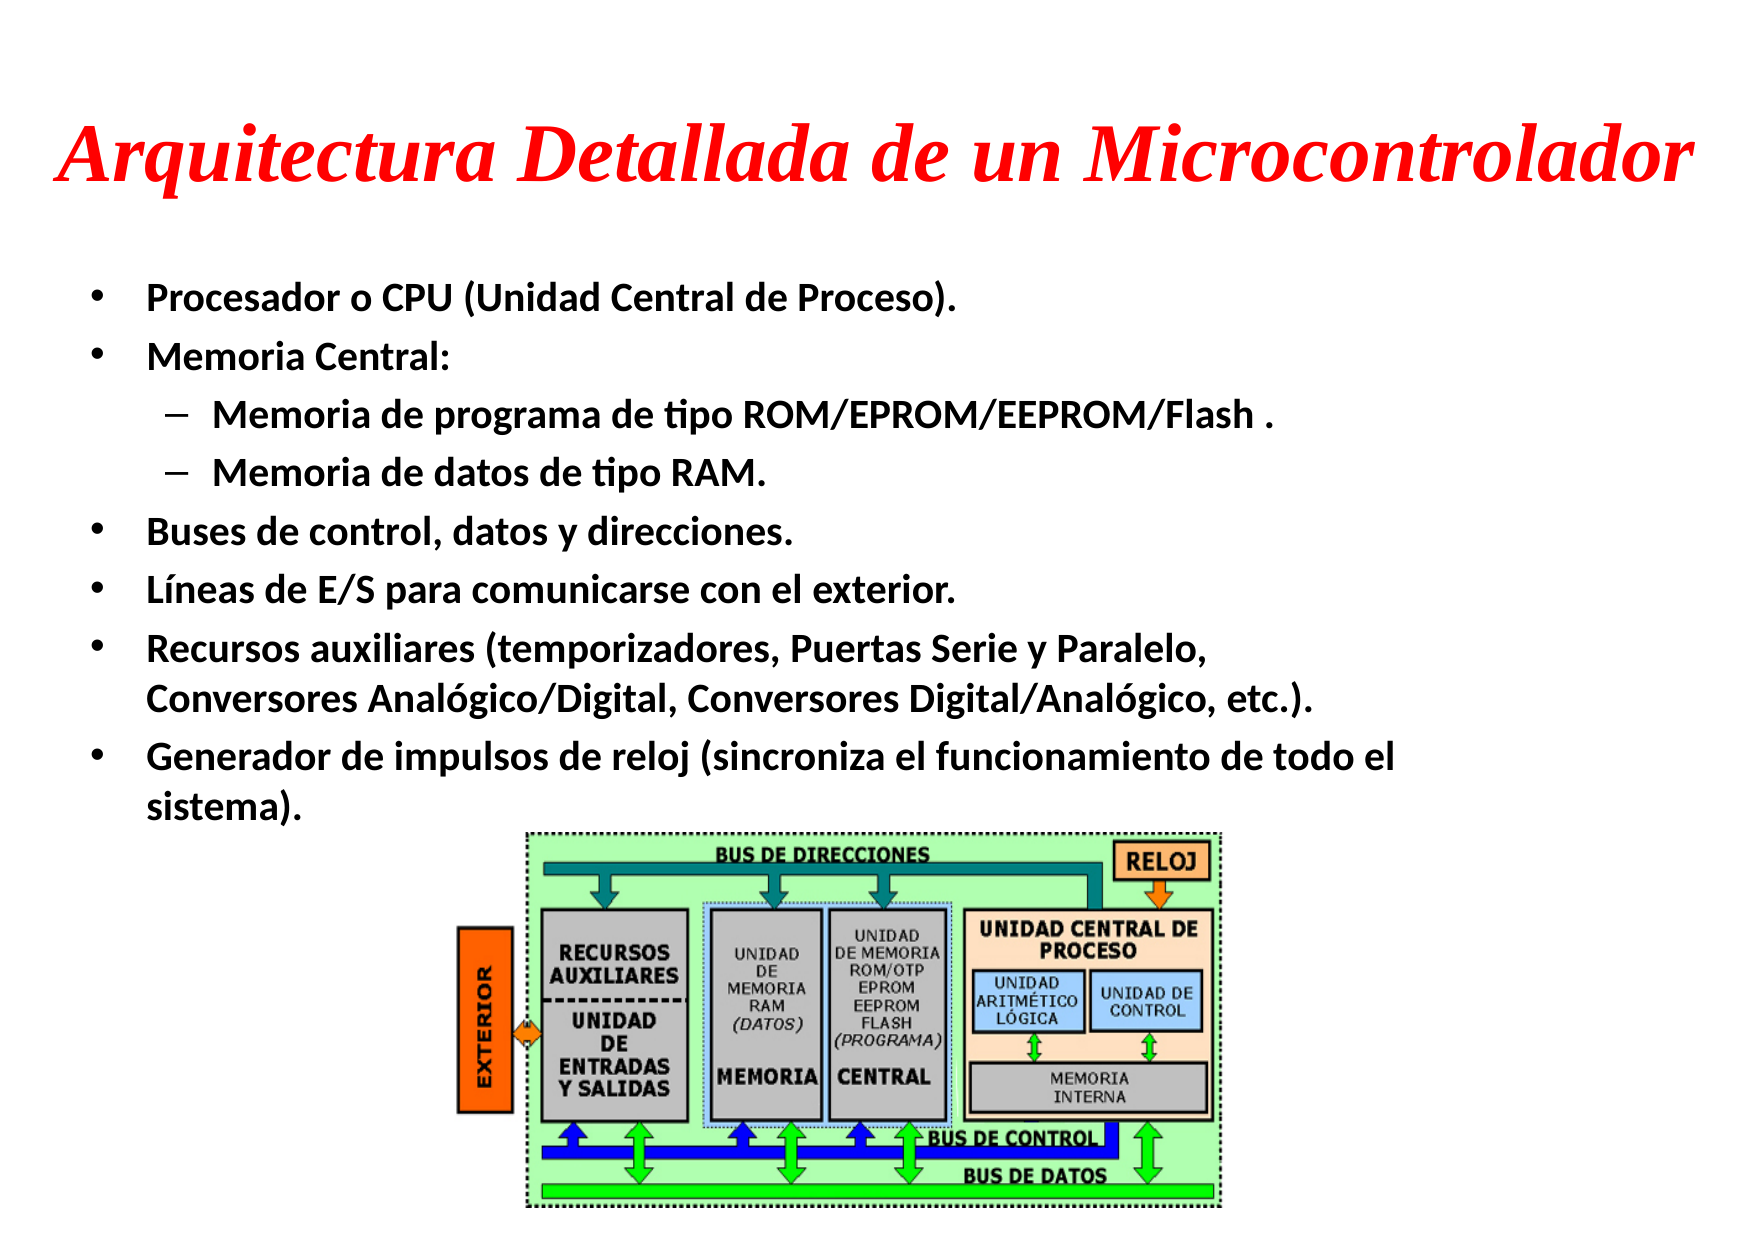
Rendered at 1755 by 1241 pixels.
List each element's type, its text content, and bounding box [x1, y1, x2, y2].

list Procesador o CPU (Unidad Central de Proceso). Memoria Central: Memoria de programa de tipo ROM/EPROM/EEPROM/Flash . Memoria de datos de tipo RAM. Buses de control, datos y direcciones. Líneas de E/S para comunicarse con el exterior. Recursos auxiliares (temporizadores, Puertas Serie y Paralelo, Conversores Analógico/Digital, Conversores Digital/Analógico, etc.). Generador de impulsos de reloj (sincroniza el funcionamiento de todo el sistema). [75, 262, 1425, 1005]
title Arquitectura Detallada de un Microcontrolador [27, 31, 1728, 247]
picture [453, 832, 1228, 1208]
